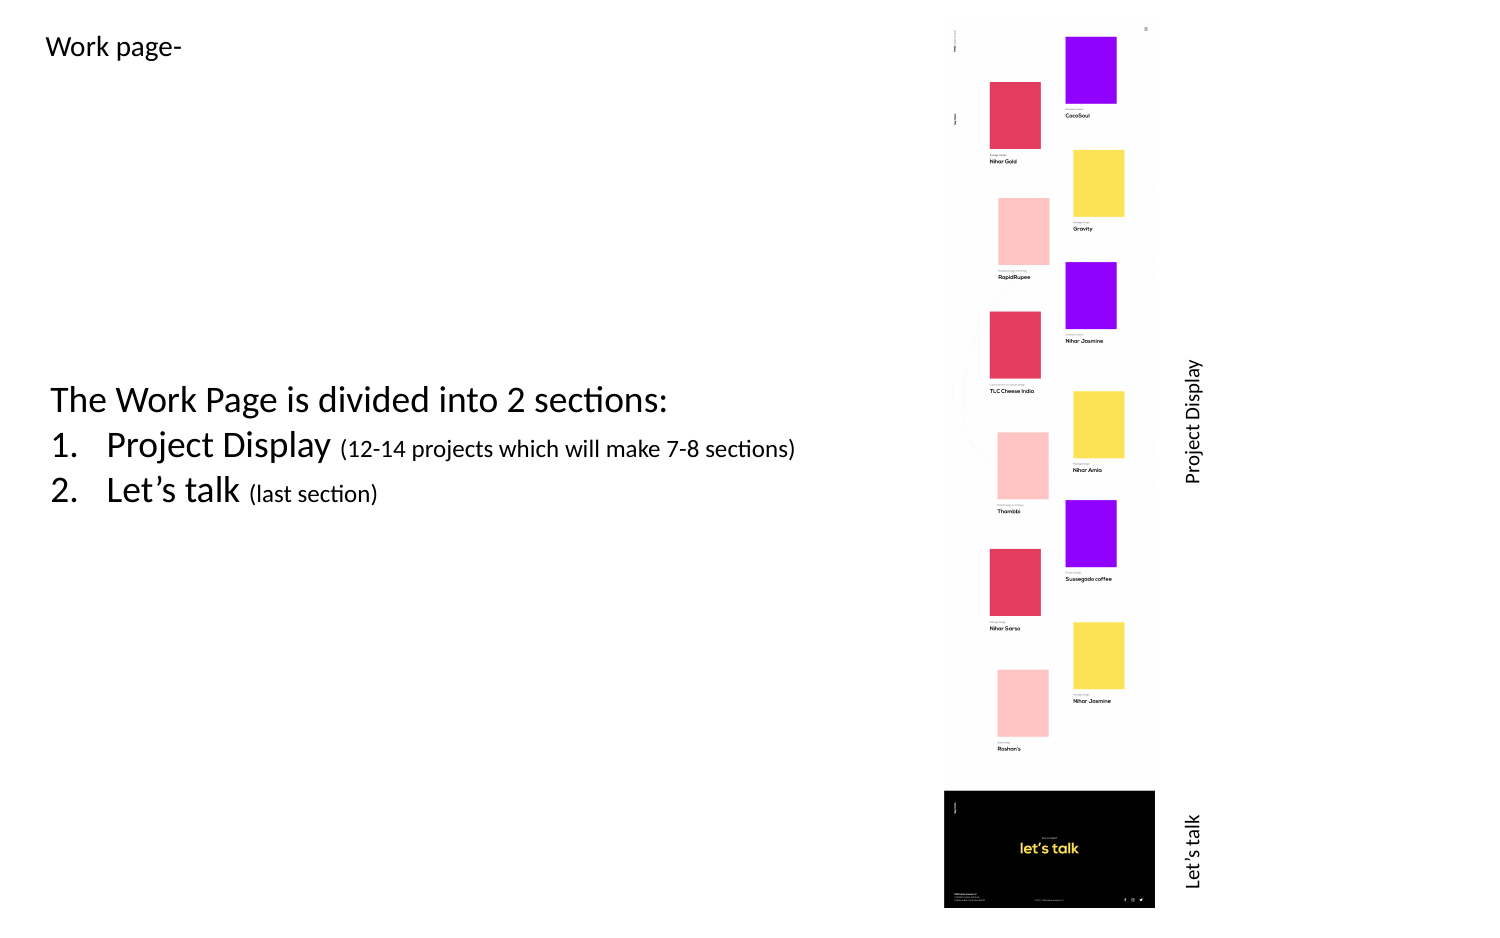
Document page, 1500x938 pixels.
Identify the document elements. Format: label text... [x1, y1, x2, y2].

text_box Project Display [1171, 344, 1211, 500]
picture [944, 19, 1155, 908]
text_box Work page- [30, 19, 204, 70]
text_box The Work Page is divided into 2 sections: Project Display (12-14 projects which will make 7-8 sections) Let’s talk (last section) [35, 367, 812, 517]
text_box Let’s talk [1171, 800, 1211, 905]
